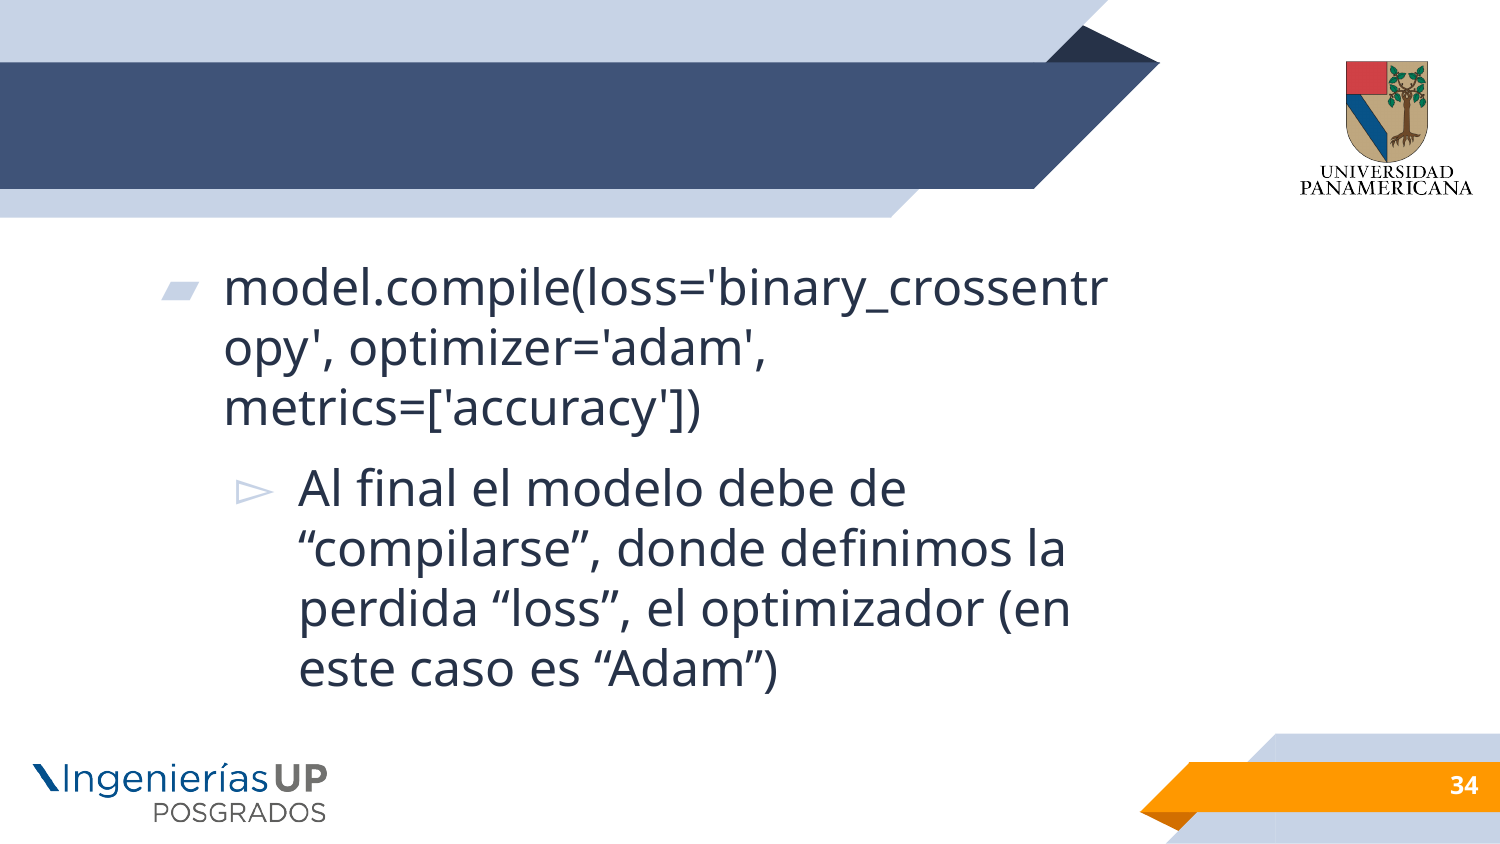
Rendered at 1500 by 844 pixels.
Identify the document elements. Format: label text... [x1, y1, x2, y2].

picture [15, 737, 344, 844]
picture [1286, 44, 1490, 210]
list model.compile(loss='binary_crossentropy', optimizer='adam', metrics=['accuracy']) Al final el modelo debe de “compilarse”, donde definimos la perdida “loss”, el optimizador (en este caso es “Adam”) [133, 217, 1140, 734]
slide_number 34 [1249, 760, 1494, 813]
